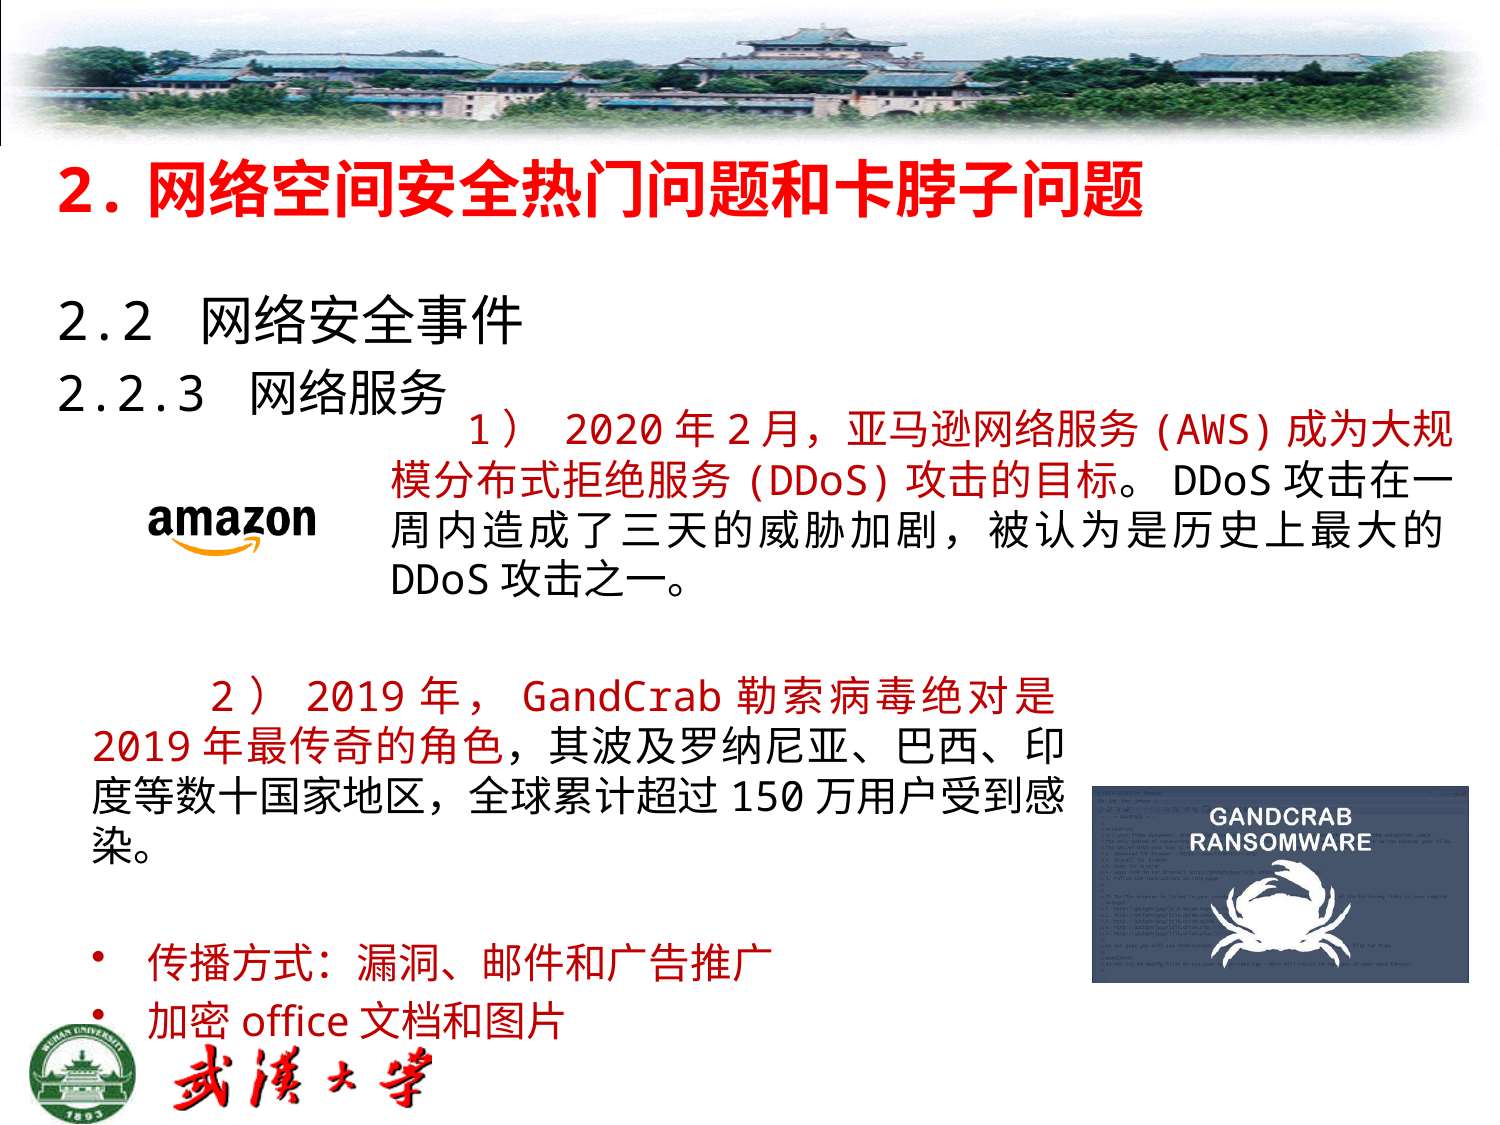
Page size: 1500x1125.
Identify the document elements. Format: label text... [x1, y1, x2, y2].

picture [0, 0, 1500, 146]
text_box 1） 2020年2月，亚马逊网络服务(AWS)成为大规模分布式拒绝服务(DDoS)攻击的目标。DDoS攻击在一周内造成了三天的威胁加剧，被认为是历史上最大的DDoS攻击之一。 [375, 395, 1469, 587]
text_box 2）2019年，GandCrab勒索病毒绝对是2019年最传奇的角色，其波及罗纳尼亚、巴西、印度等数十国家地区，全球累计超过150万用户受到感染。 传播方式：漏洞、邮件和广告推广 加密office文档和图片 [76, 662, 1081, 1000]
title 2.网络空间安全热门问题和卡脖子问题 [40, 118, 1500, 256]
picture [1092, 786, 1470, 983]
picture [171, 1034, 432, 1125]
picture [139, 437, 325, 624]
list 2.2 网络安全事件 2.2.3 网络服务 [40, 278, 1424, 469]
